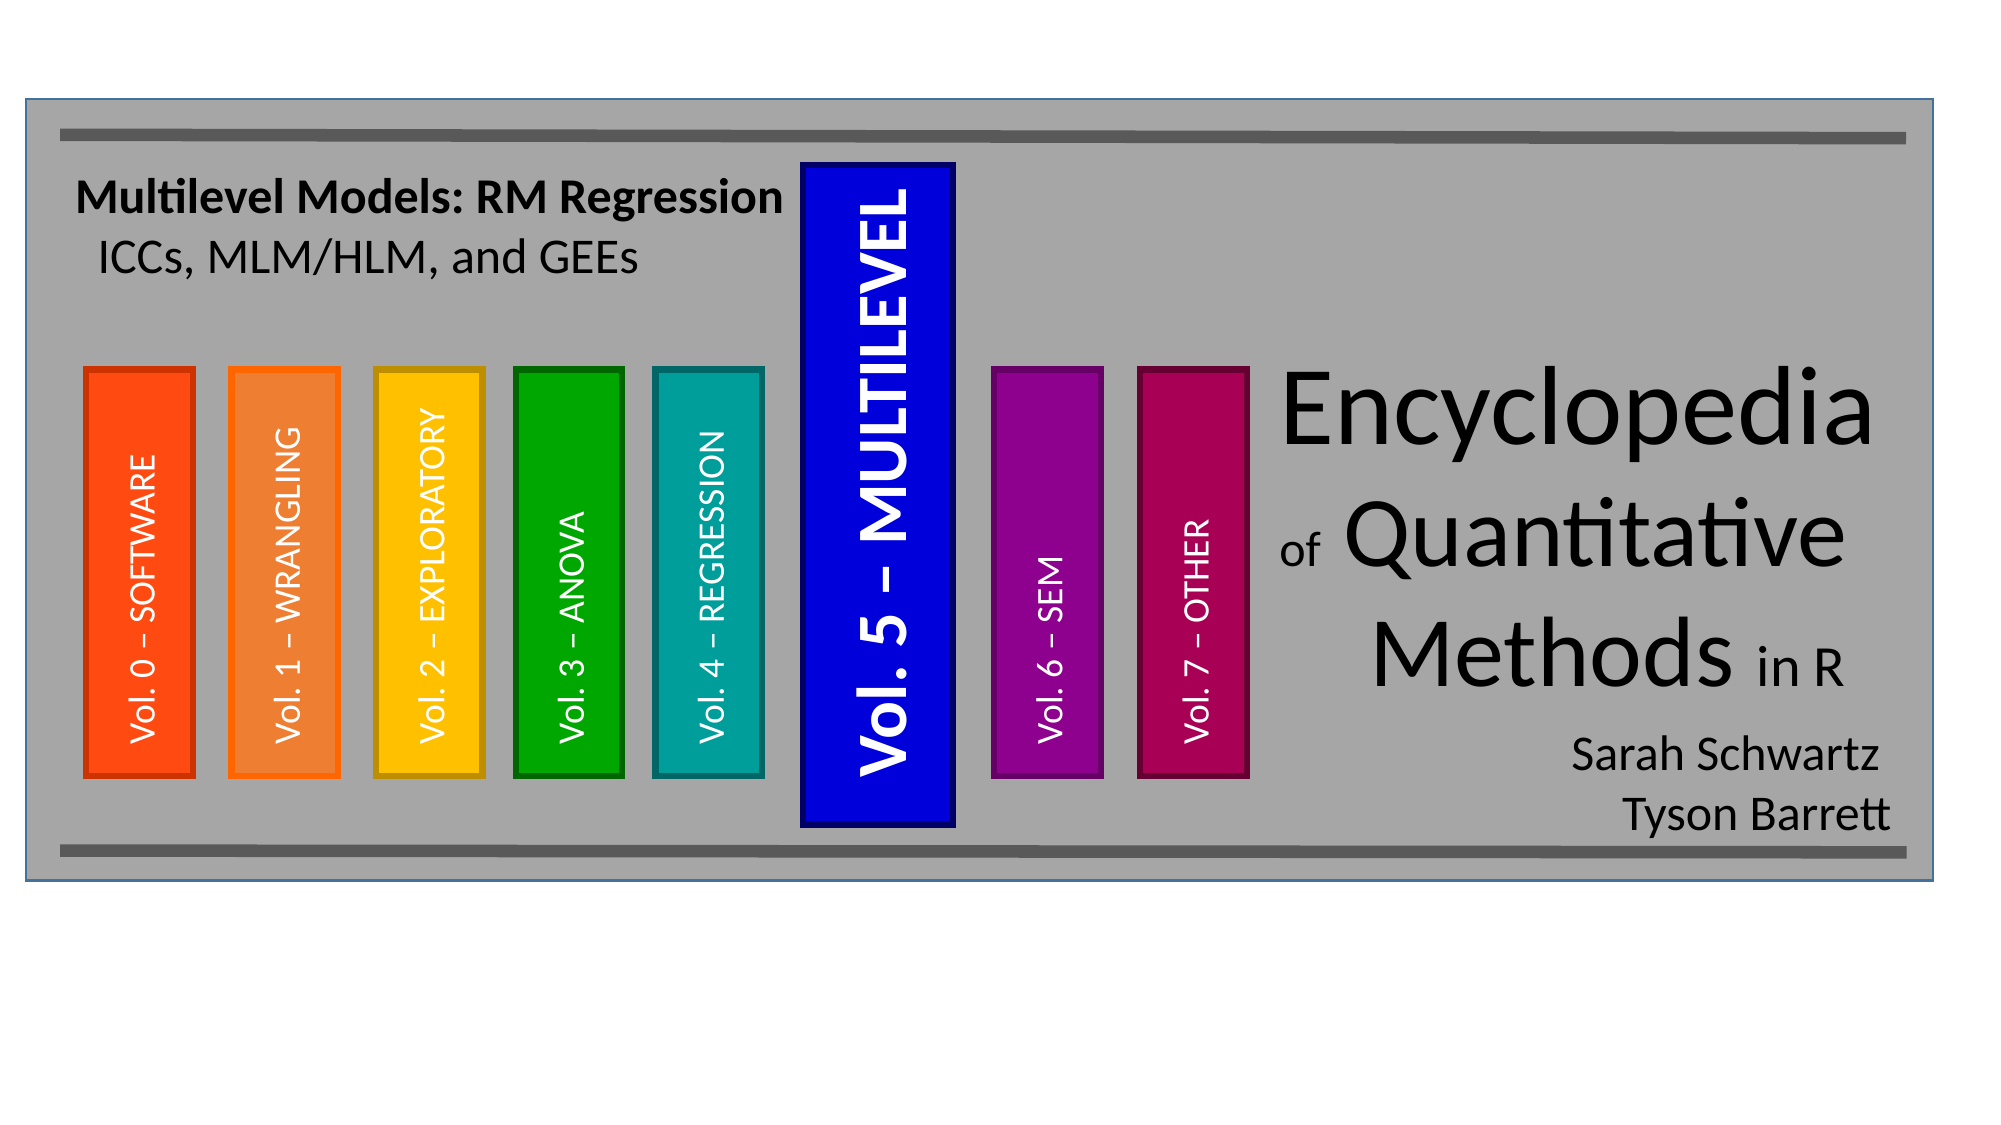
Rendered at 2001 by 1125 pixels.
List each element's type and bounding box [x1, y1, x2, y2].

text_box [26, 98, 2000, 881]
text_box [86, 164, 1248, 825]
